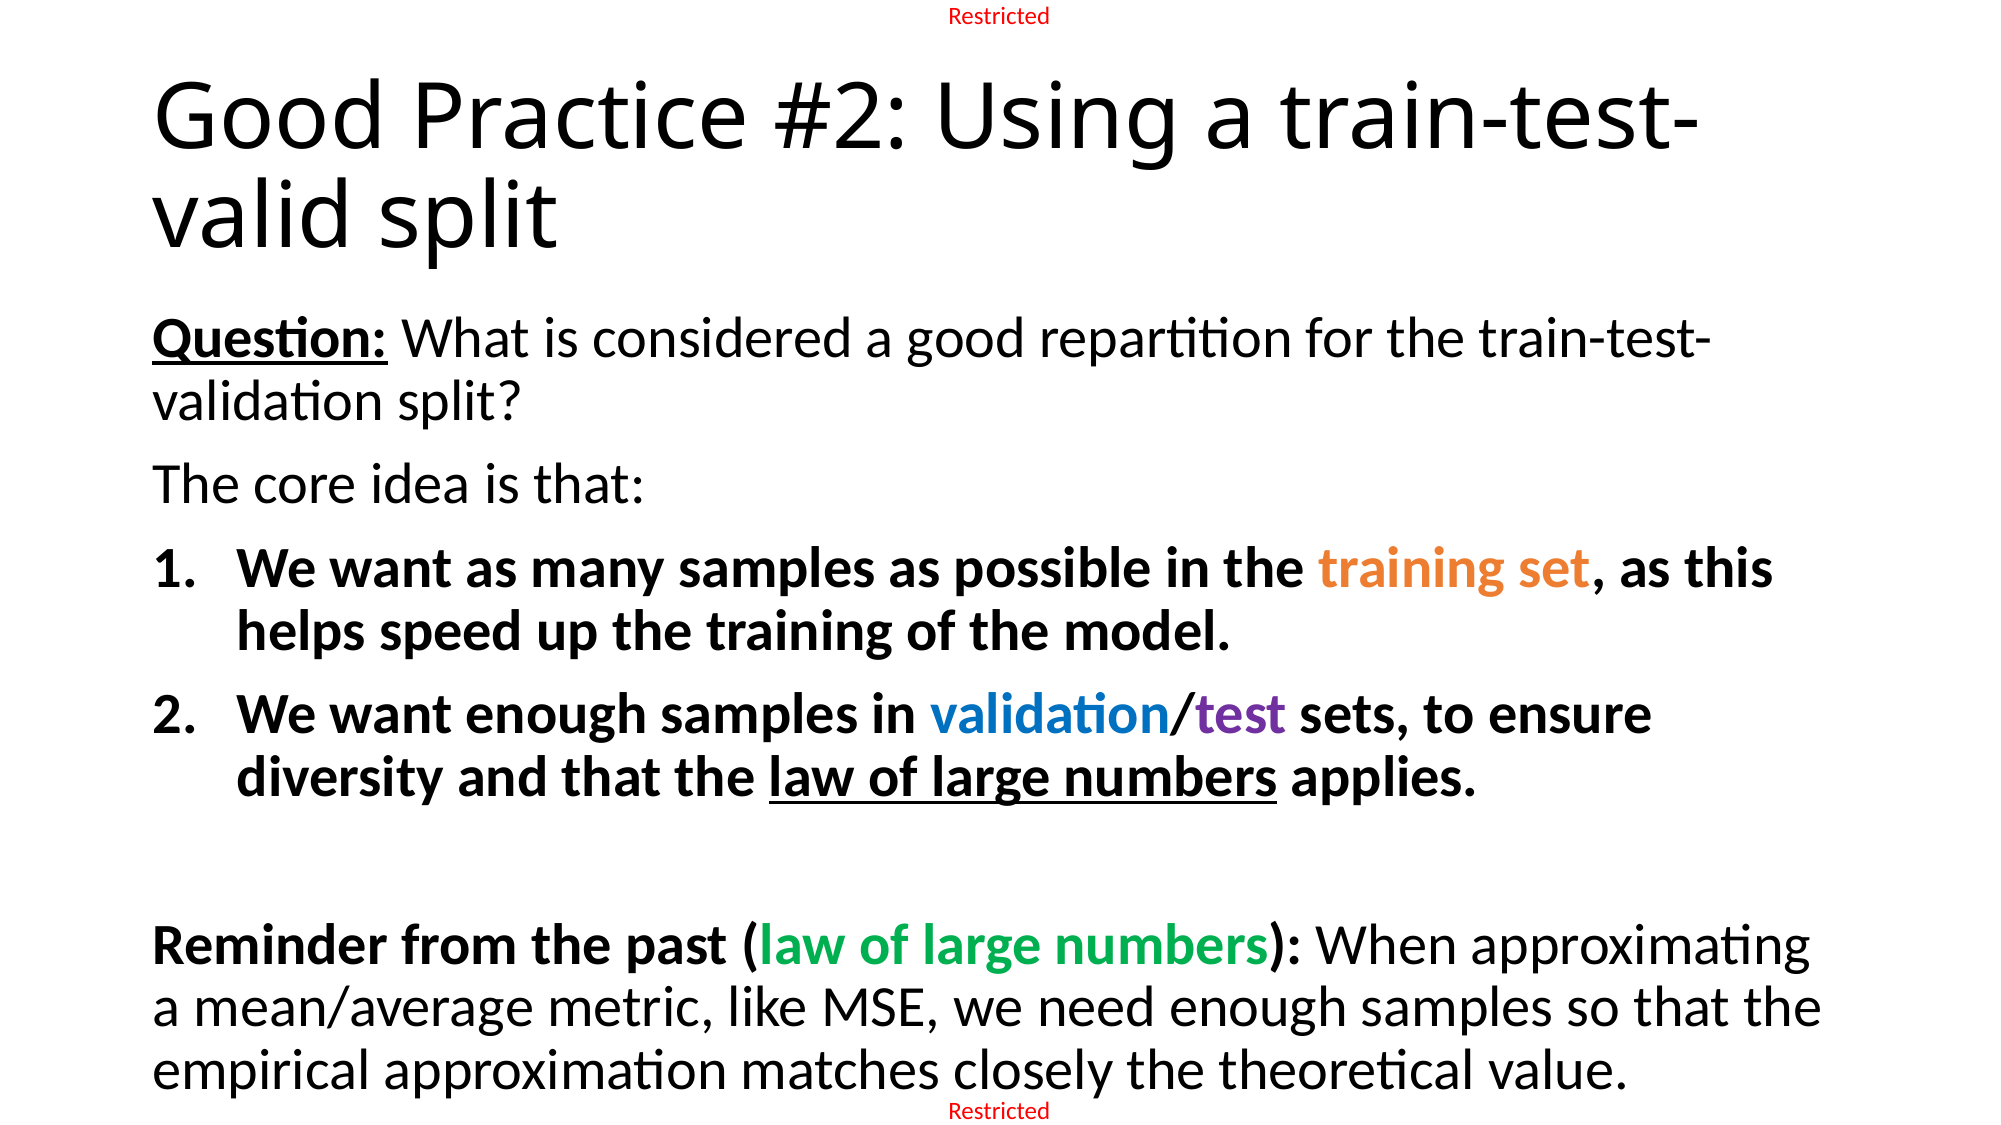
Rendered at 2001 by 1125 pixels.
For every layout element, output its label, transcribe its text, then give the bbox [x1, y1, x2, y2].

title Good Practice #2: Using a train-test-valid split [137, 59, 1863, 278]
list Question: What is considered a good repartition for the train-test-validation split? The core idea is that: We want as many samples as possible in the training set, as this helps speed up the training of the model. We want enough samples in validation/test sets, to ensure diversity and that the law of large numbers applies. Reminder from the past (law of large numbers): When approximating a mean/average metric, like MSE, we need enough samples so that the empirical approximation matches closely the theoretical value. [137, 299, 1863, 1125]
